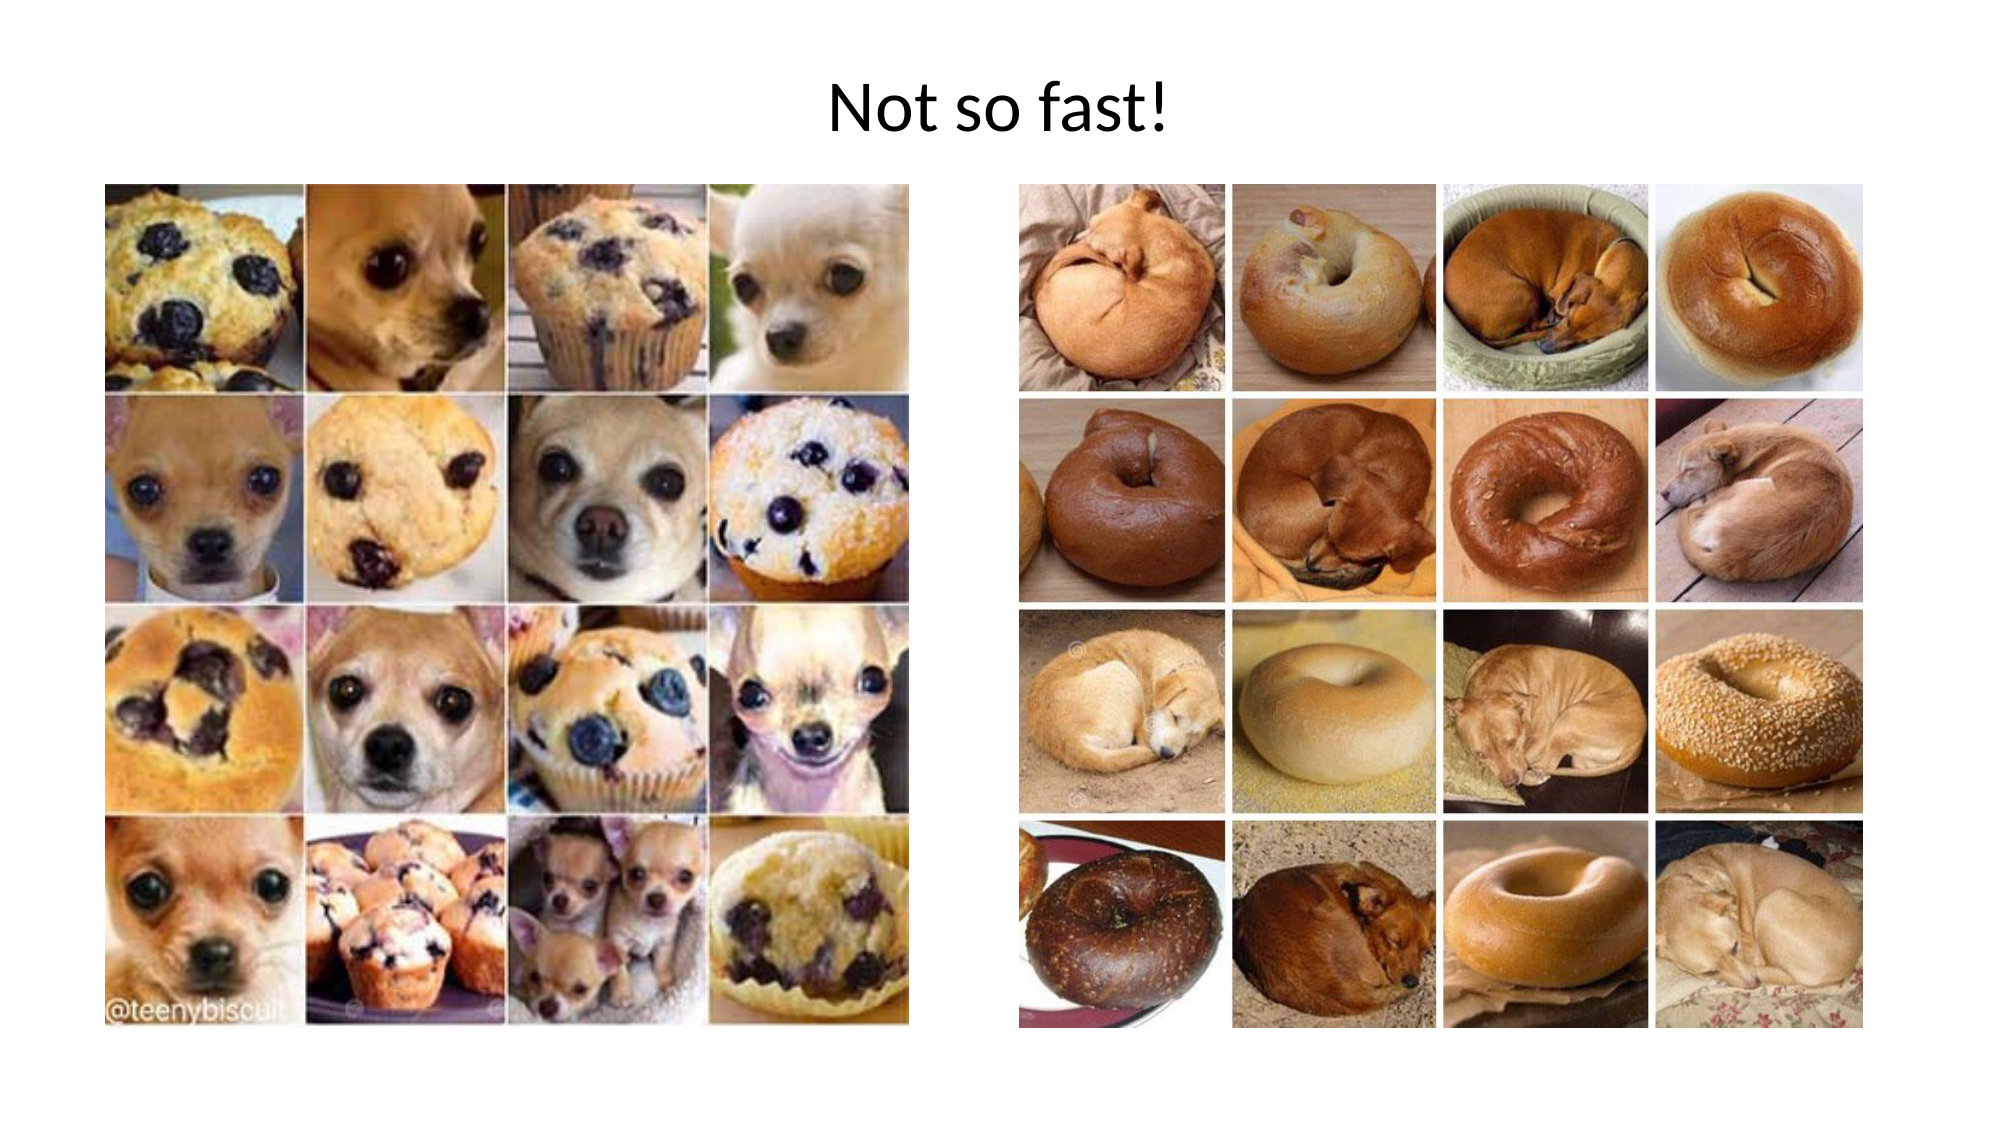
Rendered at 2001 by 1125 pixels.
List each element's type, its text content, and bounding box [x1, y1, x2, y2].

picture [1018, 184, 1863, 1028]
title Not so fast! [137, 59, 1863, 155]
picture [104, 184, 909, 1028]
